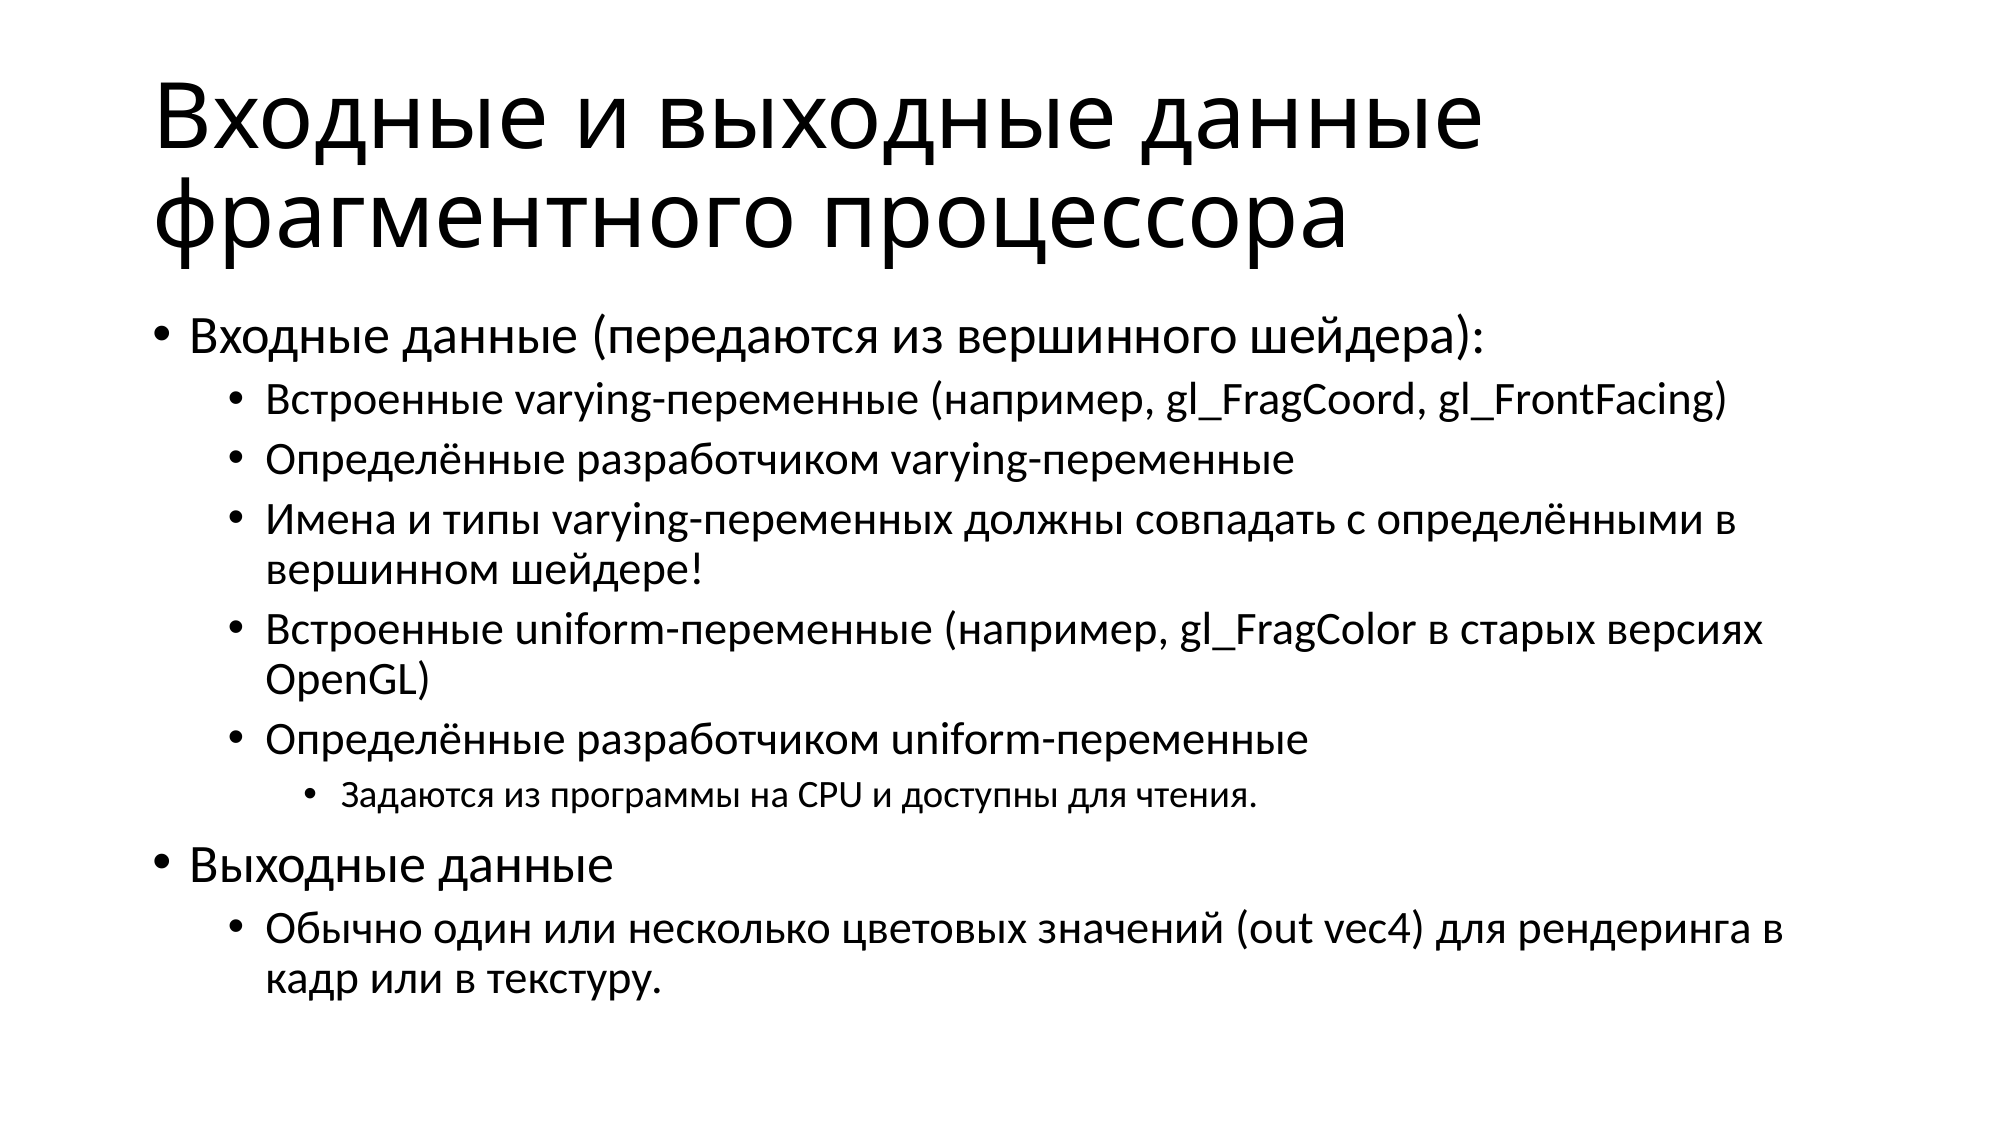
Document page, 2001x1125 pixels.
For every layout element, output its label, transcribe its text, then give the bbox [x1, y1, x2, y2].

title Входные и выходные данные фрагментного процессора [137, 59, 1863, 278]
list Входные данные (передаются из вершинного шейдера): Встроенные varying-переменные (например, gl_FragCoord, gl_FrontFacing) Определённые разработчиком varying-переменные Имена и типы varying-переменных должны совпадать с определёнными в вершинном шейдере! Встроенные uniform-переменные (например, gl_FragColor в старых версиях OpenGL) Определённые разработчиком uniform-переменные Задаются из программы на CPU и доступны для чтения. Выходные данные Обычно один или несколько цветовых значений (out vec4) для рендеринга в кадр или в текстуру. [137, 299, 1863, 1014]
